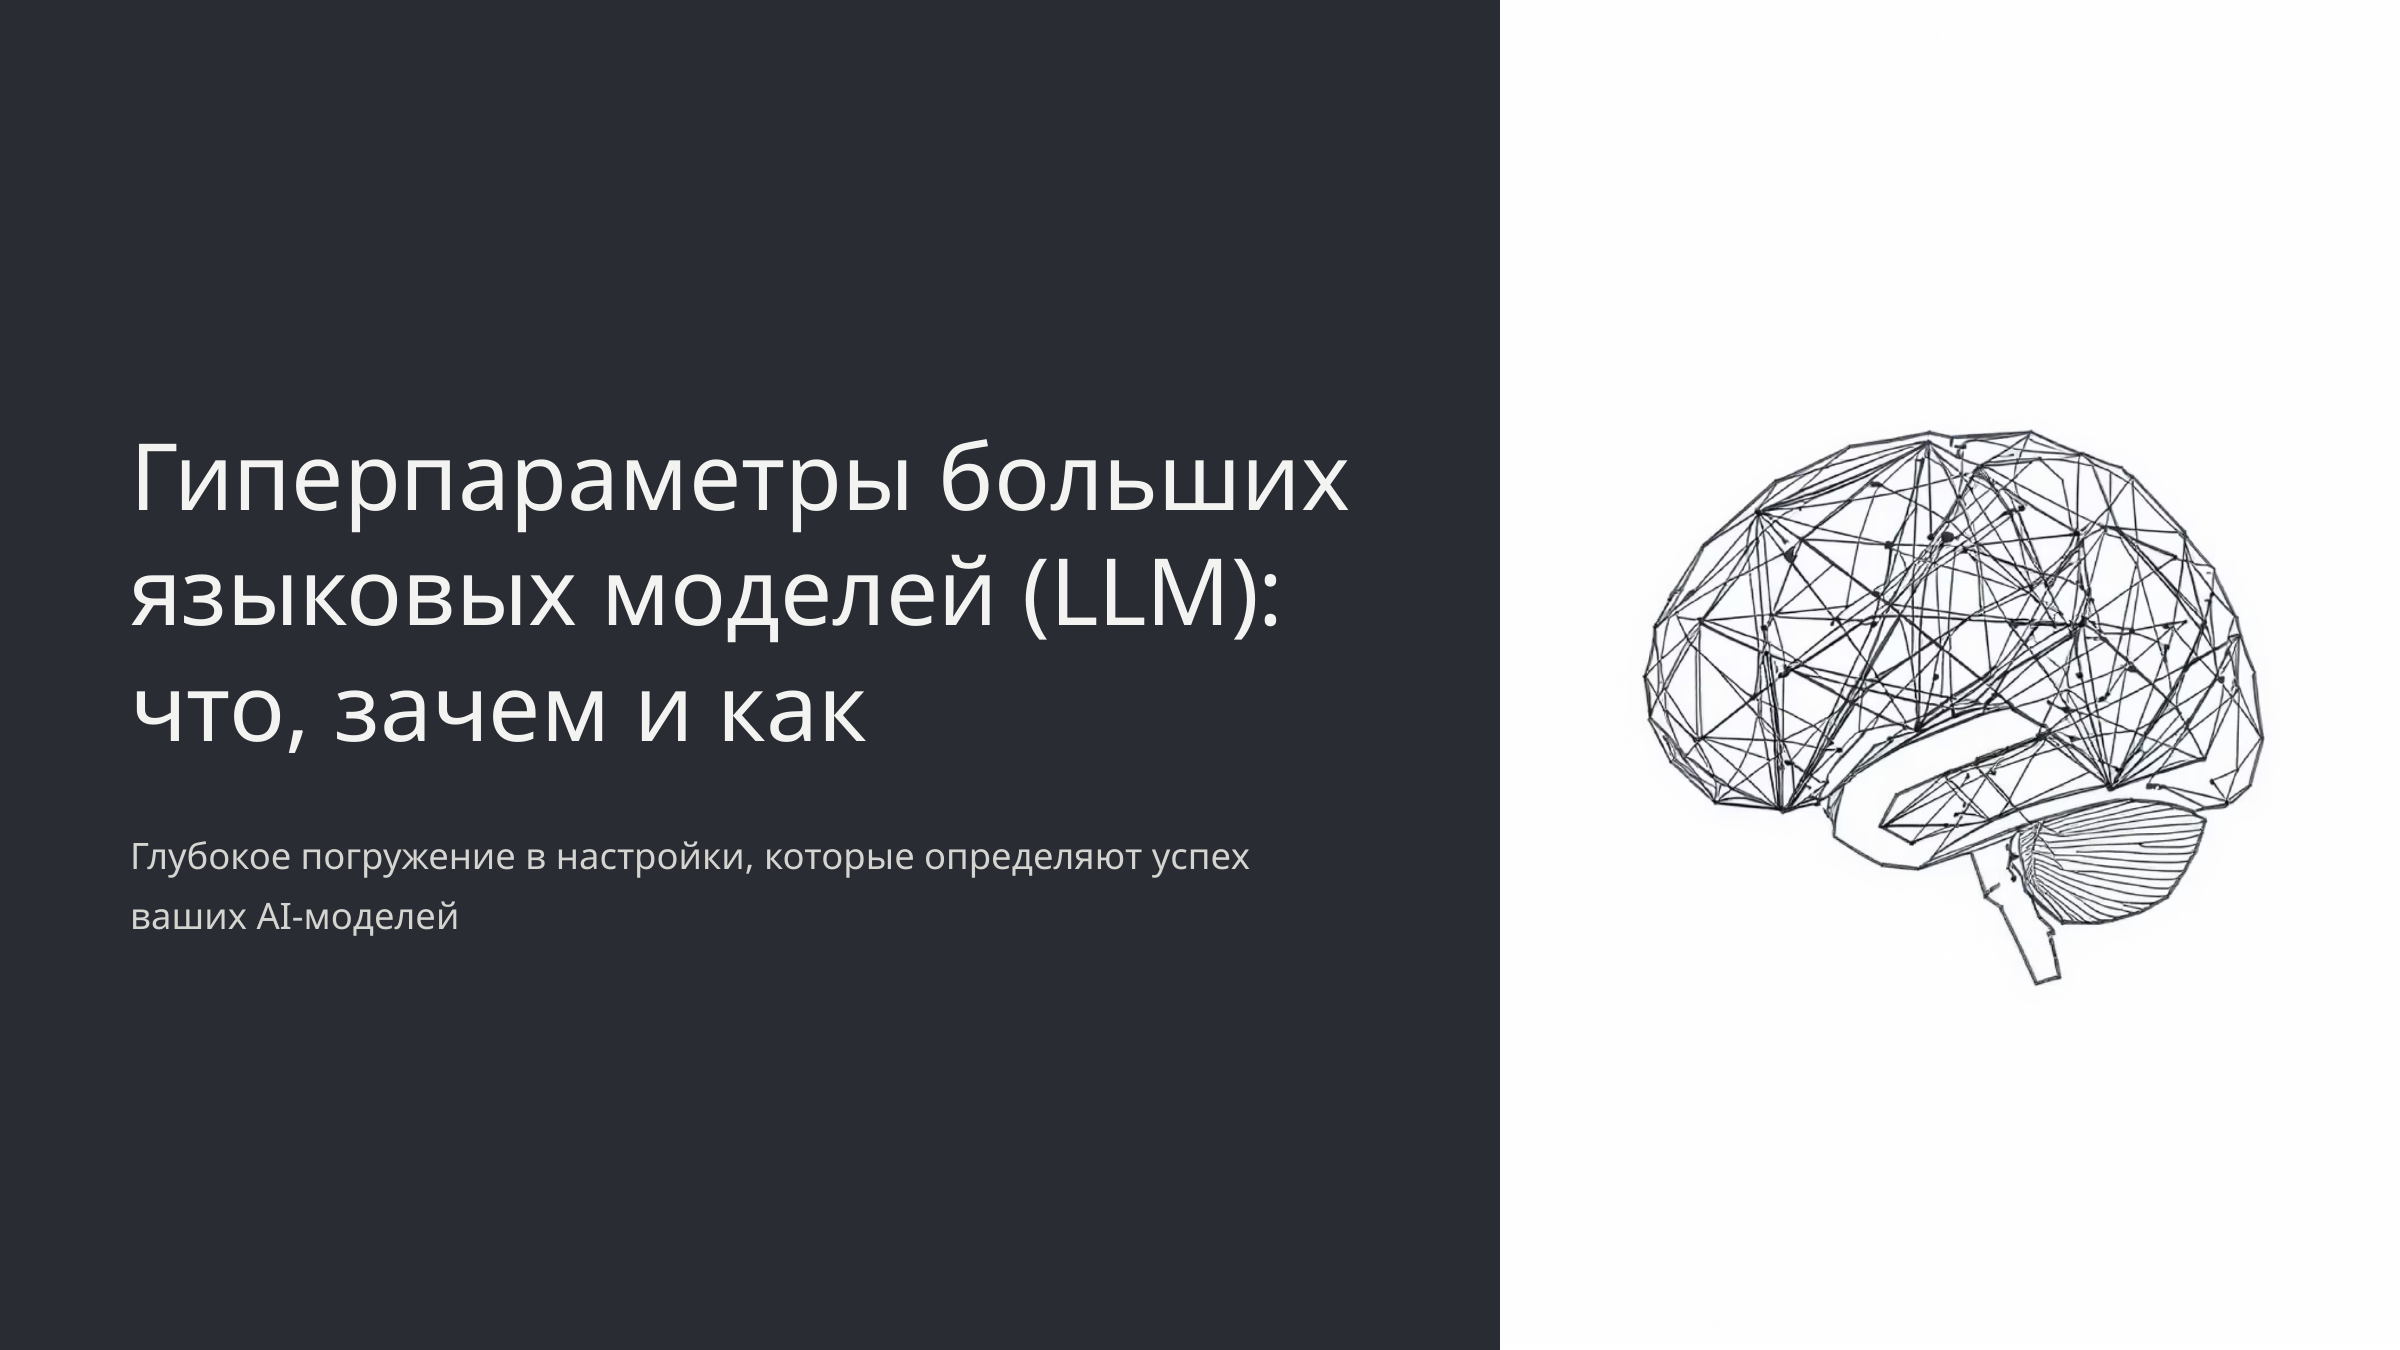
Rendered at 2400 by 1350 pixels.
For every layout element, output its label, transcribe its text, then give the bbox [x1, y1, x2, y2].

text_box Гиперпараметры больших языковых моделей (LLM): что, зачем и как [130, 413, 1370, 762]
text_box Глубокое погружение в настройки, которые определяют успех ваших AI-моделей [130, 817, 1370, 937]
picture [1499, 0, 2400, 1350]
